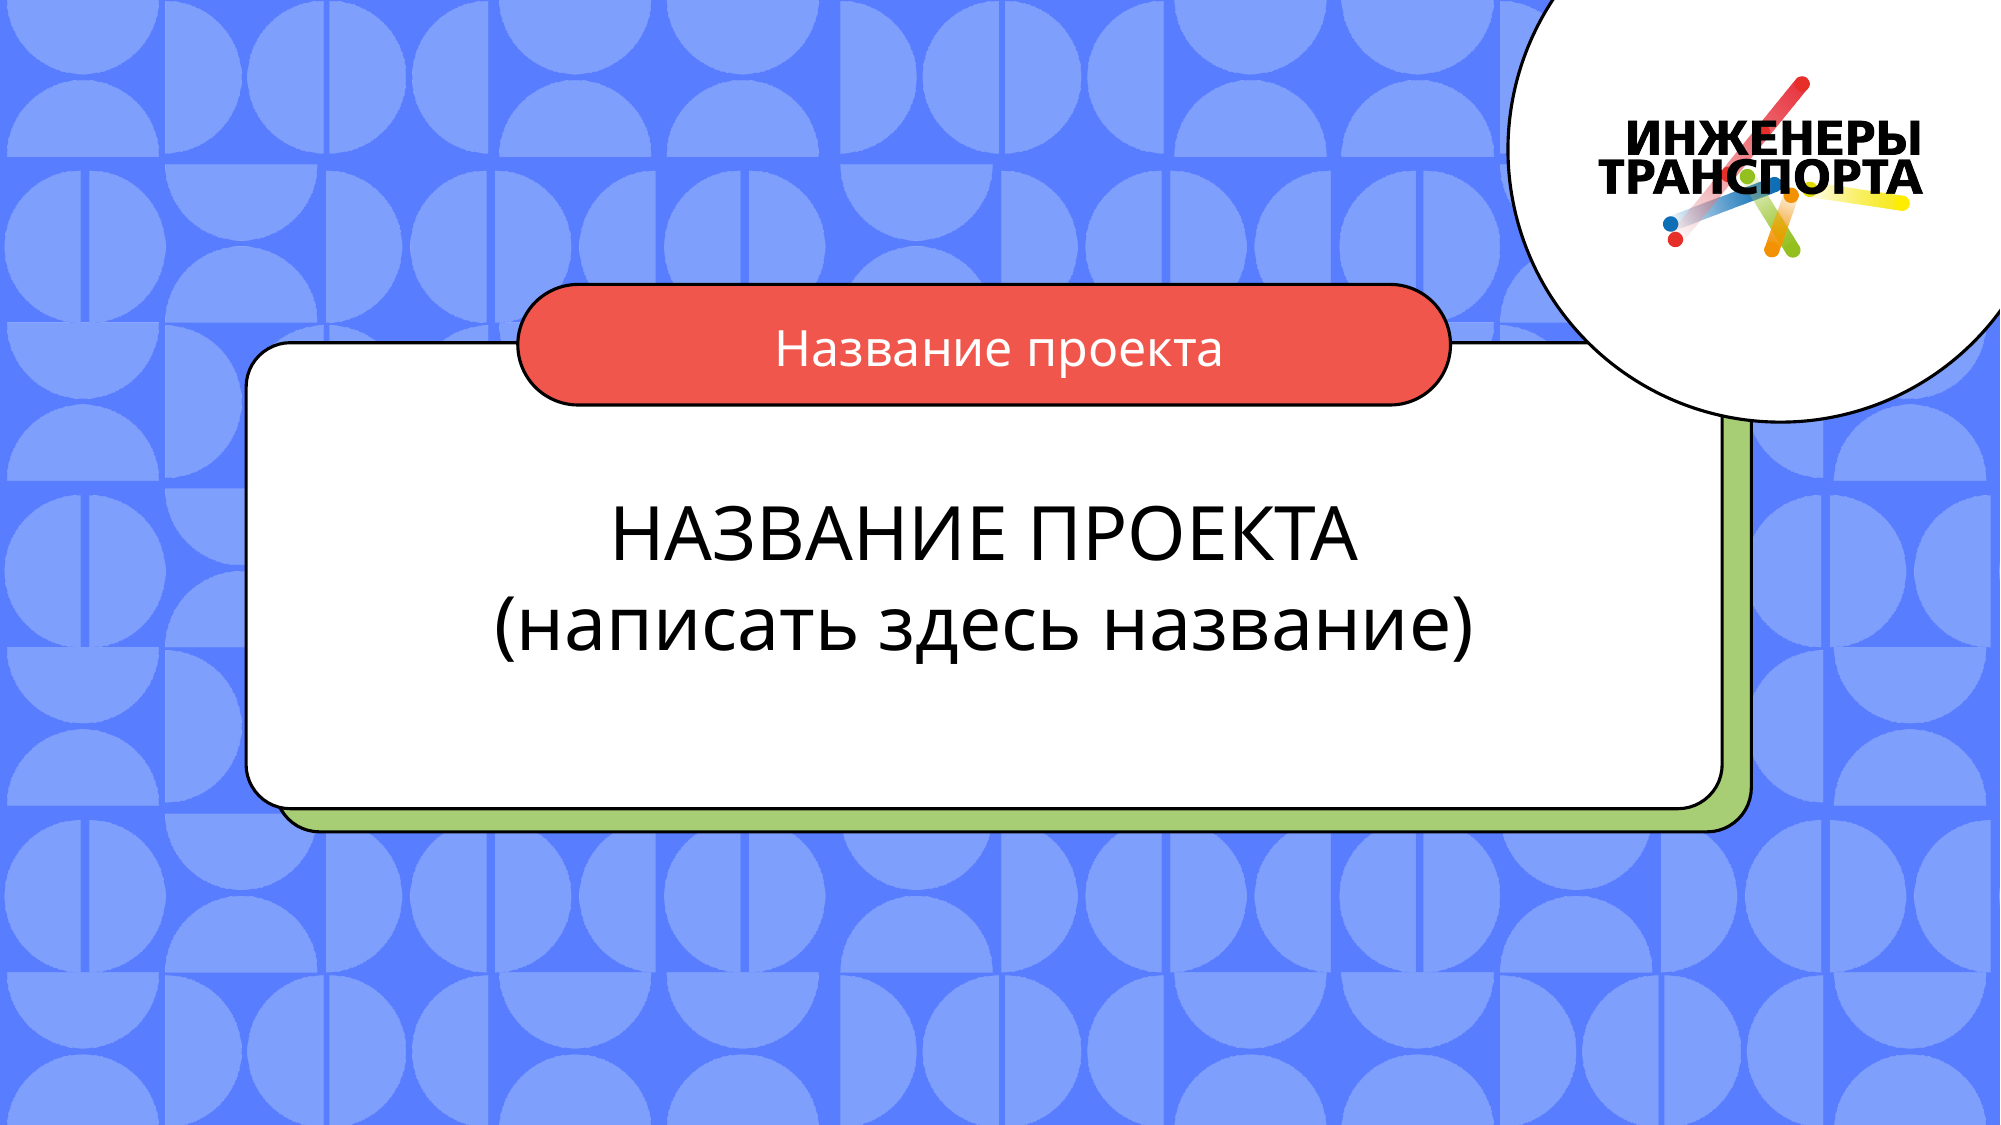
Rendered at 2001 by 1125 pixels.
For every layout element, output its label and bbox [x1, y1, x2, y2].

text_box [246, 342, 1752, 832]
picture [0, 0, 2000, 1125]
